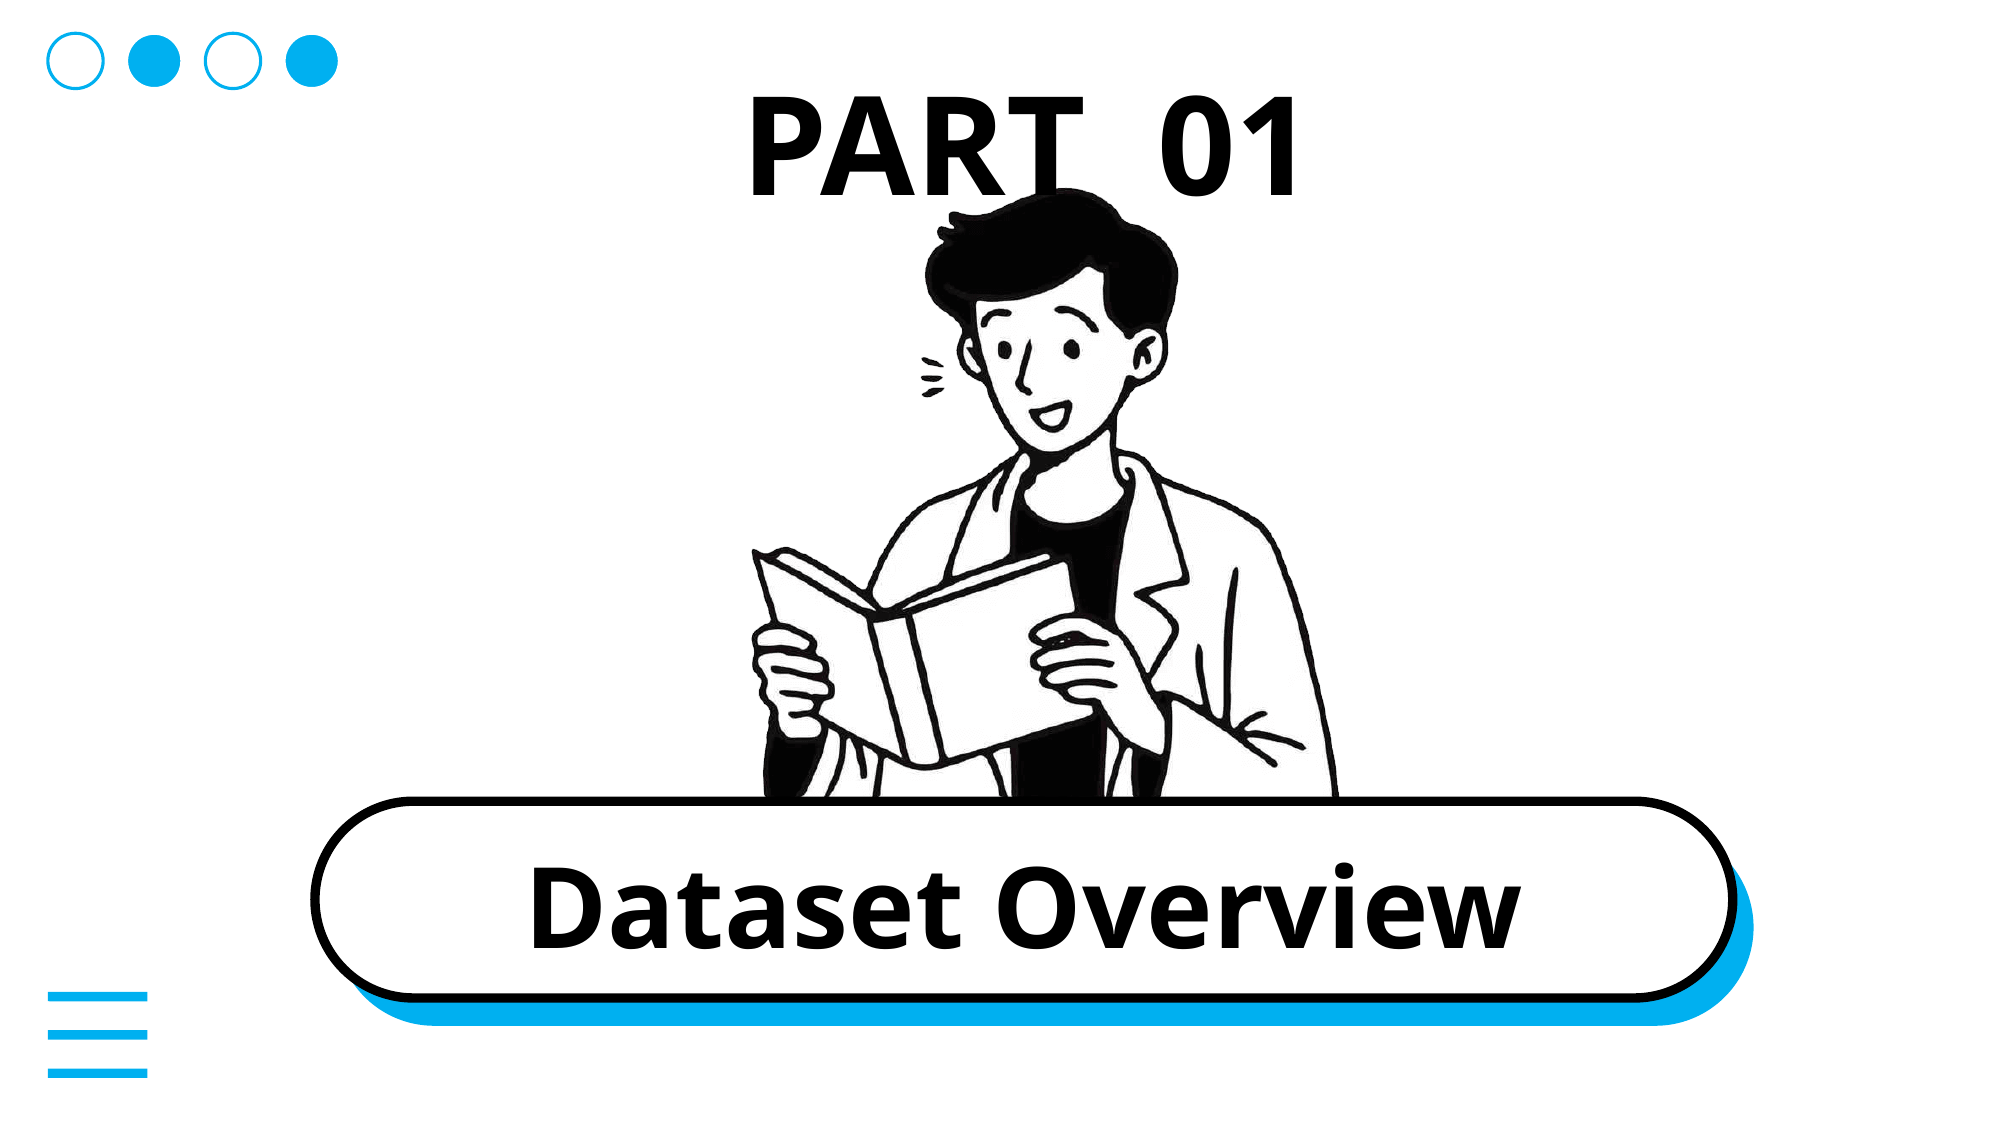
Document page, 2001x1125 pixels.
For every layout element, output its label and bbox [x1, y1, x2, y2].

text_box [47, 33, 1754, 1074]
